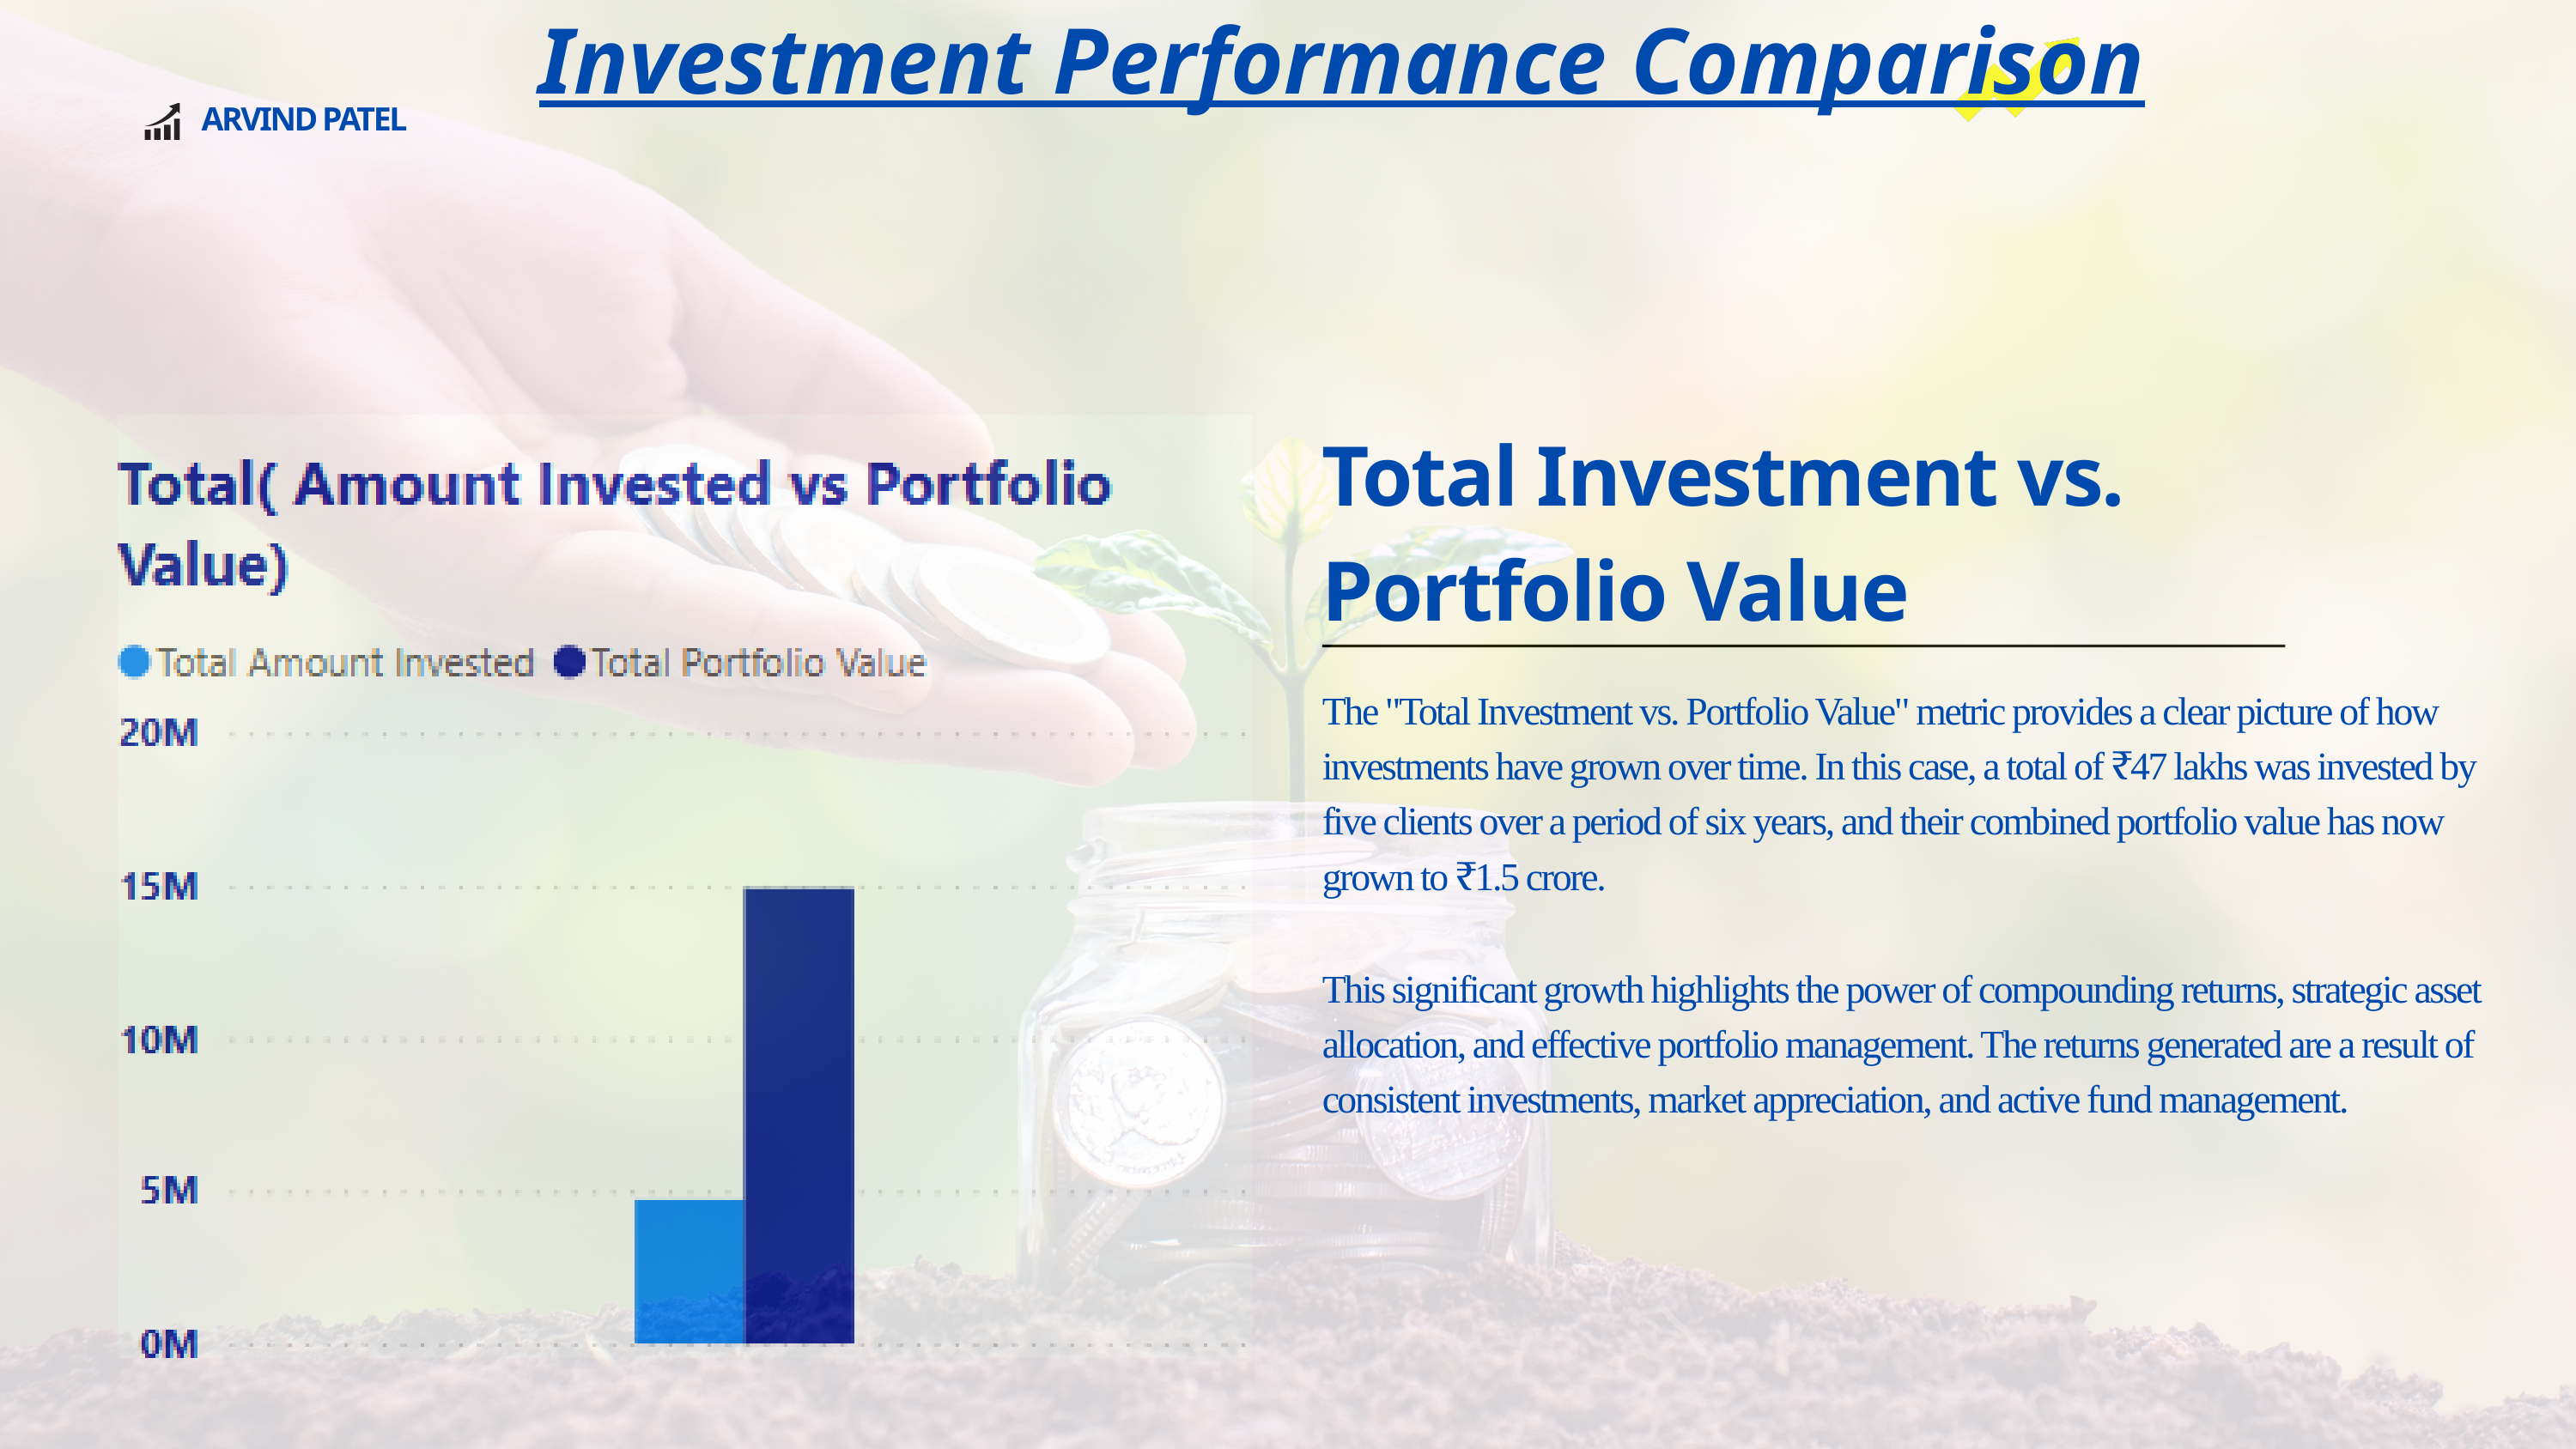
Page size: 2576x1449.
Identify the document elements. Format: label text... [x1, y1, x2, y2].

text_box The "Total Investment vs. Portfolio Value" metric provides a clear picture of how investments have grown over time. In this case, a total of ₹47 lakhs was invested by five clients over a period of six years, and their combined portfolio value has now grown to ₹1.5 crore. This significant growth highlights the power of compounding returns, strategic asset allocation, and effective portfolio management. The returns generated are a result of consistent investments, market appreciation, and active fund management. [1321, 677, 2527, 1216]
text_box Investment Performance Comparison [538, 34, 2576, 112]
text_box ARVIND PATEL [201, 92, 501, 137]
text_box [0, 0, 2576, 1449]
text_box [117, 414, 1253, 1358]
text_box Total Investment vs. Portfolio Value [1321, 407, 2172, 639]
